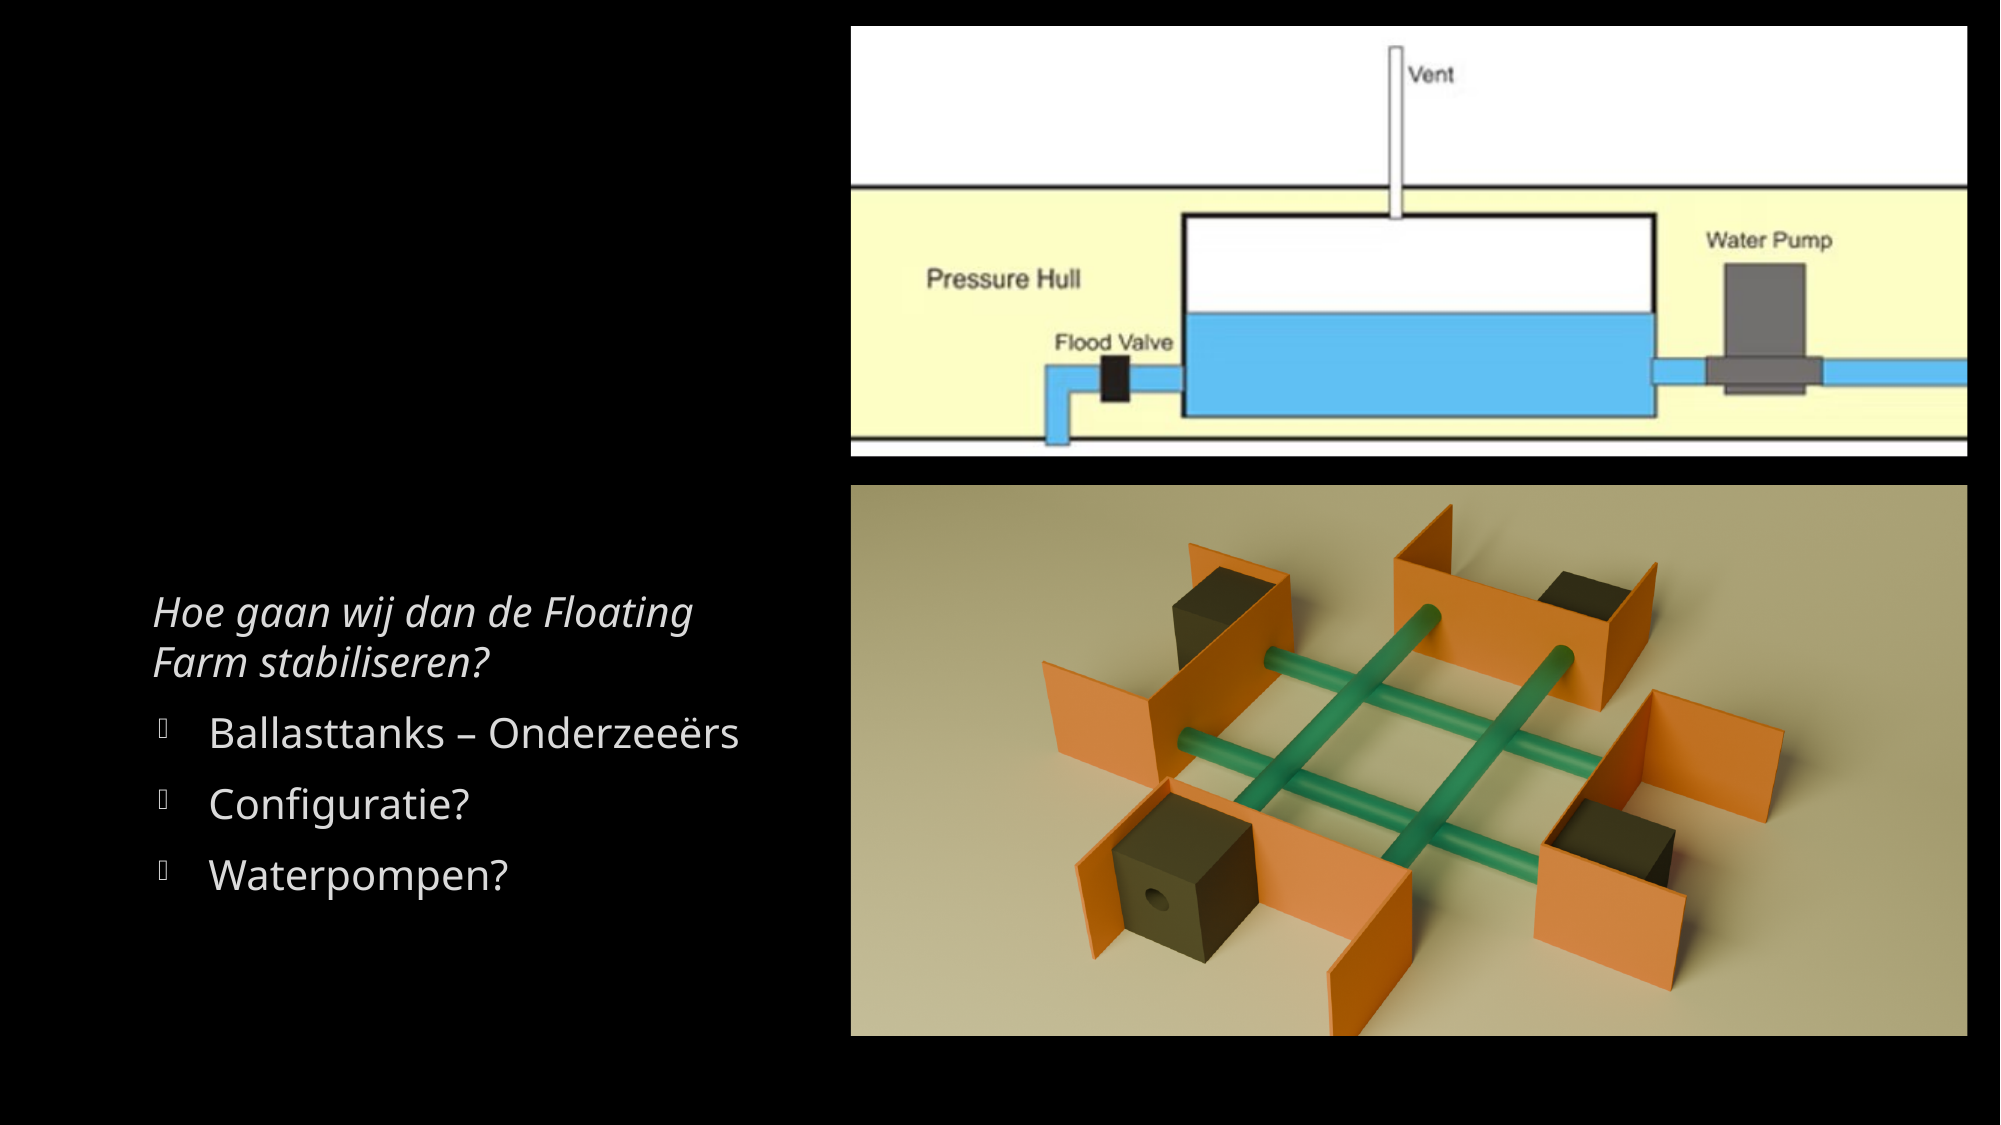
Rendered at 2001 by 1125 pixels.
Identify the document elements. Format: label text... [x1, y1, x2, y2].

list Hoe gaan wij dan de Floating Farm stabiliseren? Ballasttanks – Onderzeeërs Configuratie? Waterpompen? [137, 578, 791, 1003]
picture [850, 26, 1968, 458]
picture [850, 484, 1968, 1036]
